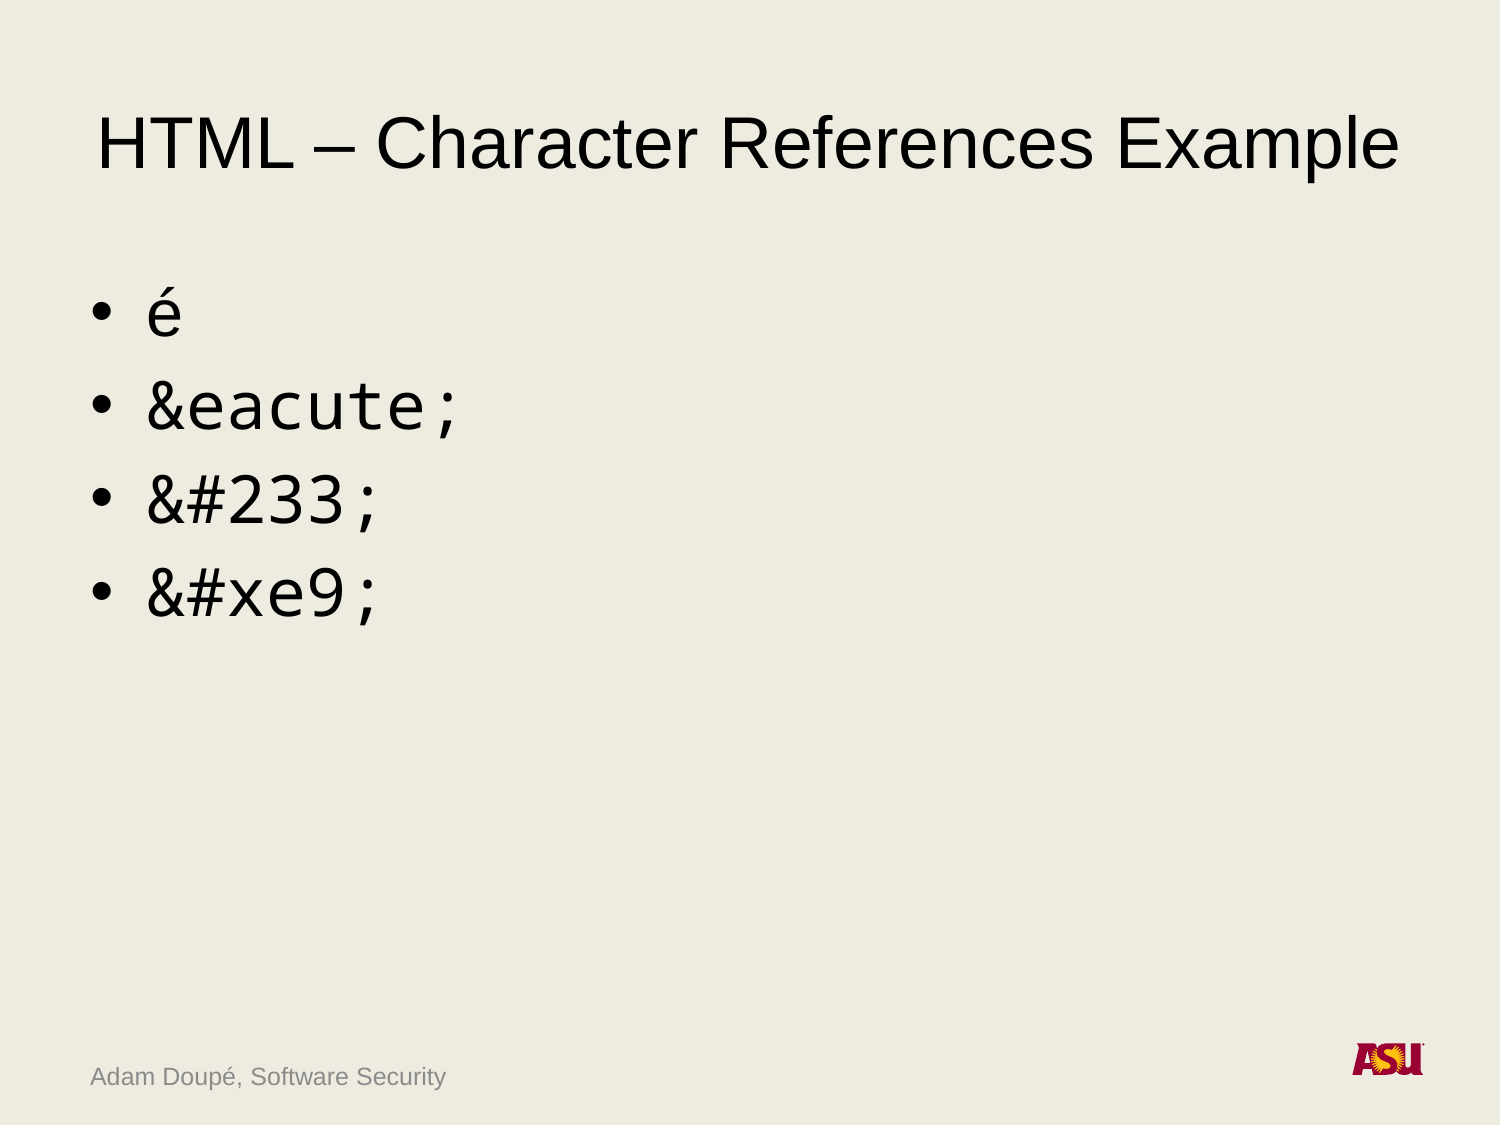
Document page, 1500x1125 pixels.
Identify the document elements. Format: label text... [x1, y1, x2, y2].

title HTML – Character References Example [75, 45, 1425, 233]
list é &eacute; &#233; &#xe9; [75, 262, 1425, 1005]
